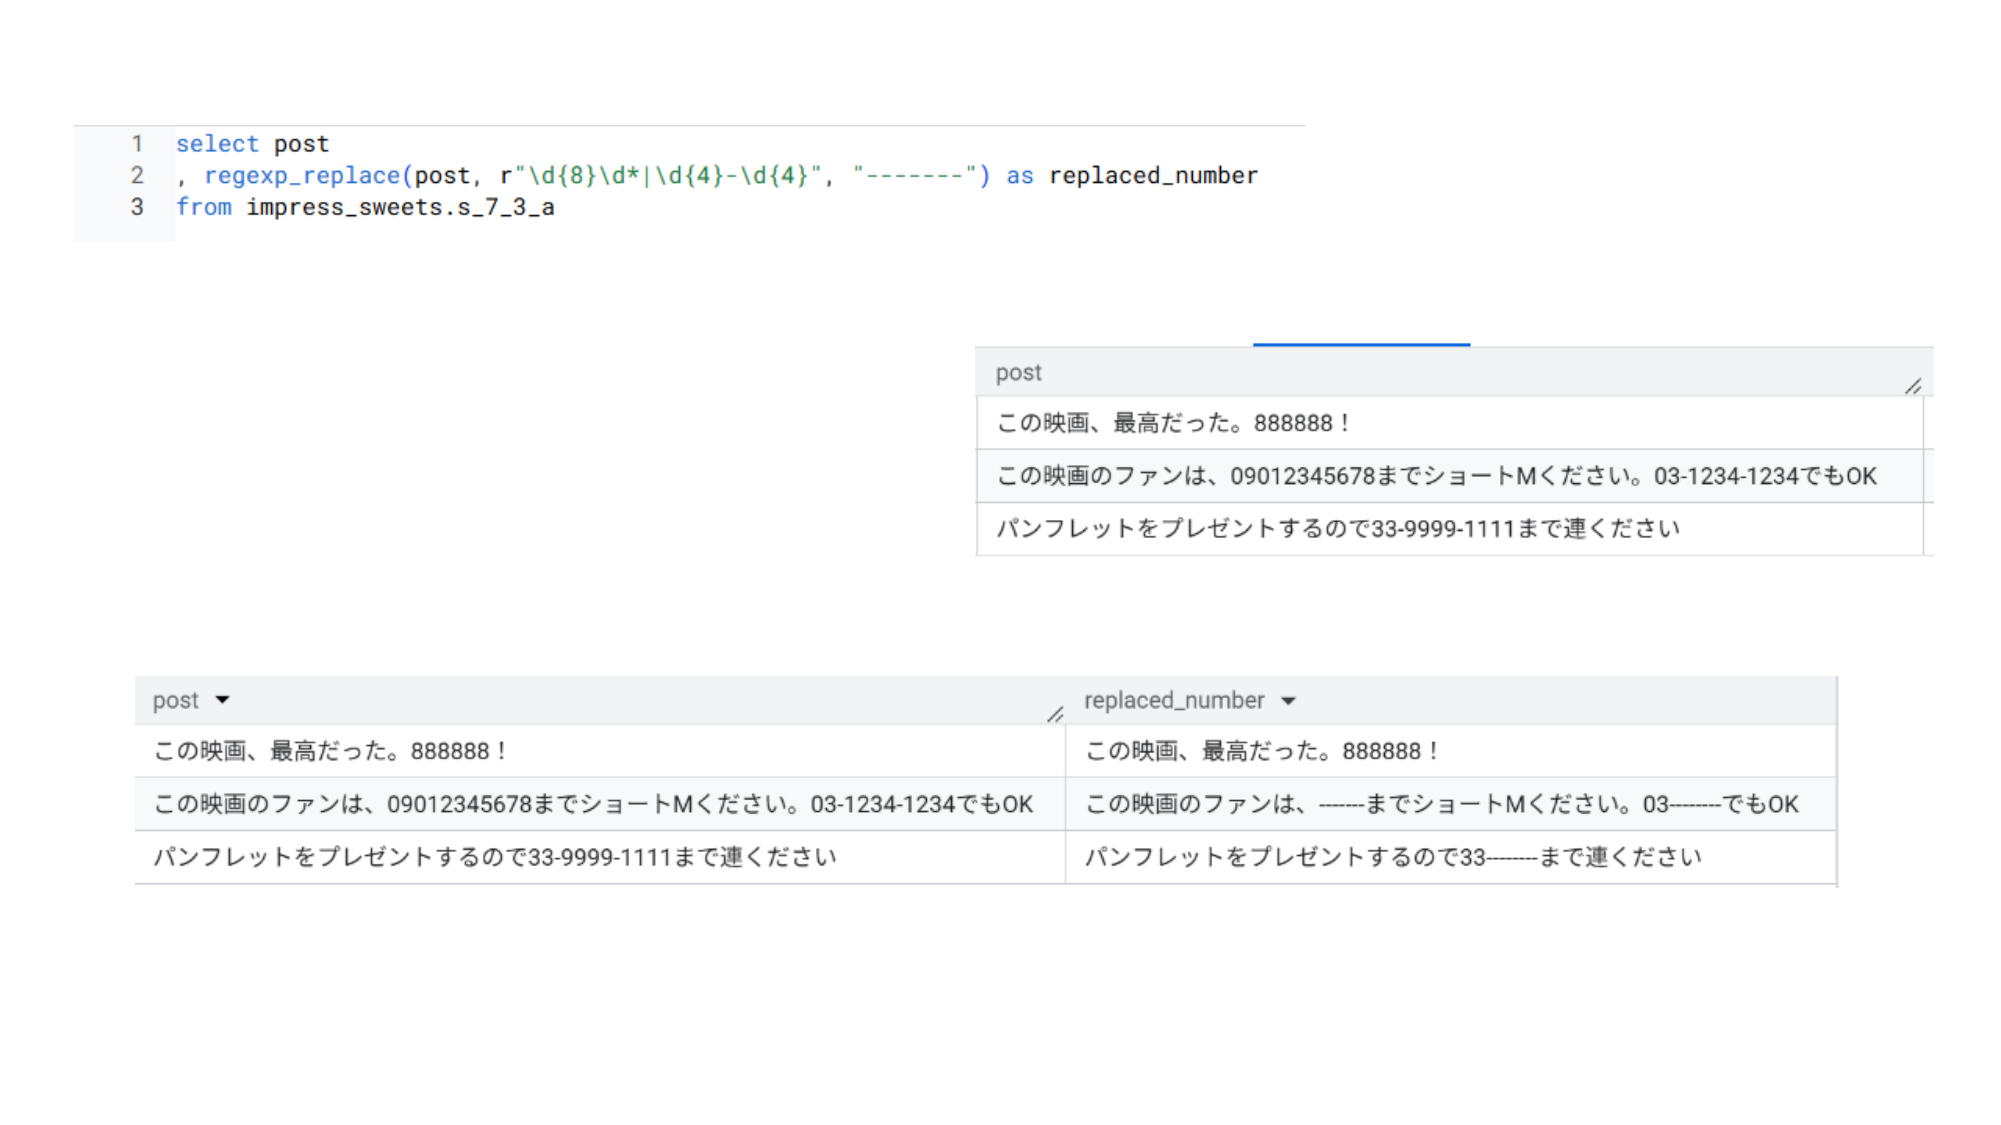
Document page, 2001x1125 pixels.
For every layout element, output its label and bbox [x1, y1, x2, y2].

picture [975, 341, 1935, 563]
picture [73, 125, 1307, 242]
picture [134, 675, 1843, 888]
